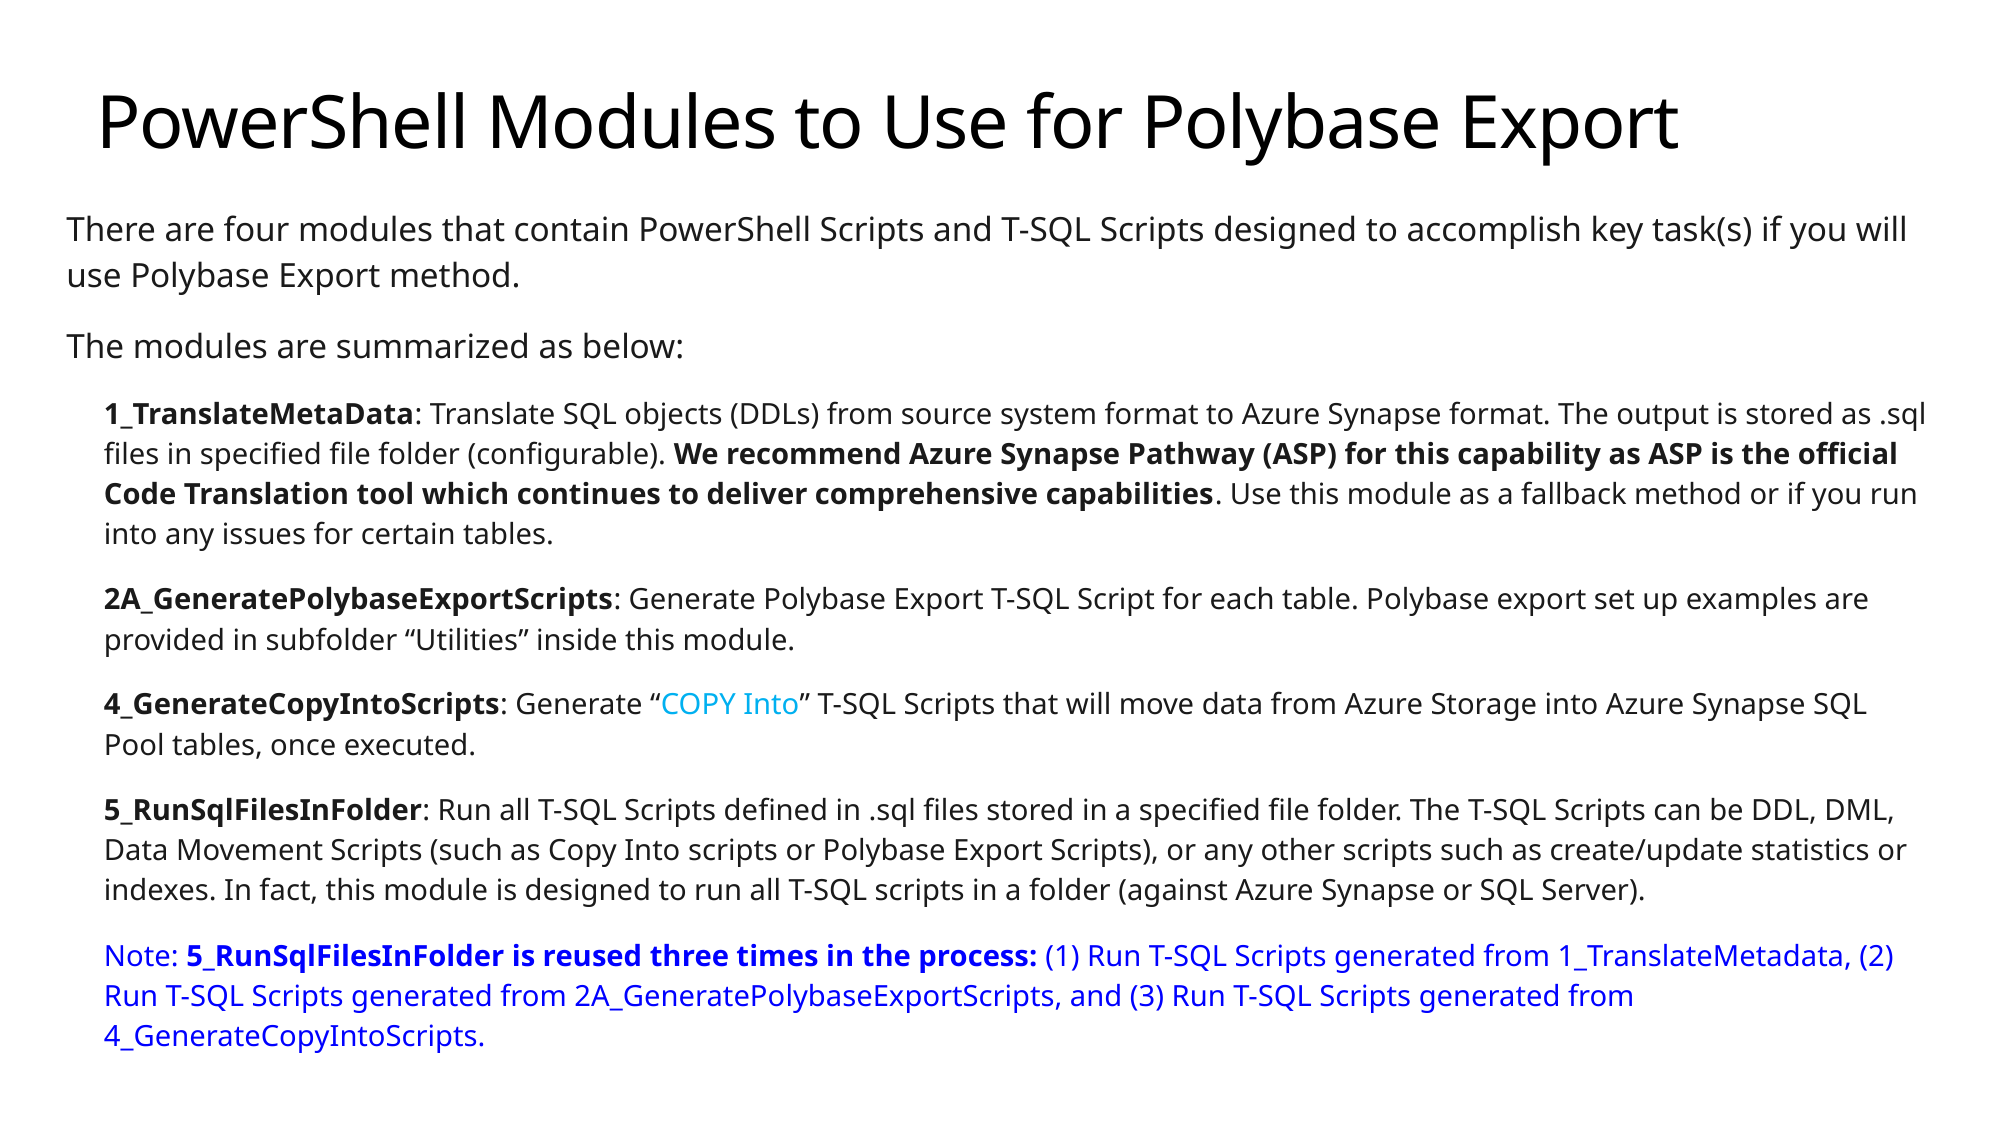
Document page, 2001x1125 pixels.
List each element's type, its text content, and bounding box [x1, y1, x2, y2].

title PowerShell Modules to Use for Polybase Export [96, 75, 1904, 201]
text_box There are four modules that contain PowerShell Scripts and T-SQL Scripts designed to accomplish key task(s) if you will use Polybase Export method. The modules are summarized as below: 1_TranslateMetaData: Translate SQL objects (DDLs) from source system format to Azure Synapse format. The output is stored as .sql files in specified file folder (configurable). We recommend Azure Synapse Pathway (ASP) for this capability as ASP is the official Code Translation tool which continues to deliver comprehensive capabilities. Use this module as a fallback method or if you run into any issues for certain tables. 2A_GeneratePolybaseExportScripts: Generate Polybase Export T-SQL Script for each table. Polybase export set up examples are provided in subfolder “Utilities” inside this module. 4_GenerateCopyIntoScripts: Generate “COPY Into” T-SQL Scripts that will move data from Azure Storage into Azure Synapse SQL Pool tables, once executed. 5_RunSqlFilesInFolder: Run all T-SQL Scripts defined in .sql files stored in a specified file folder. The T-SQL Scripts can be DDL, DML, Data Movement Scripts (such as Copy Into scripts or Polybase Export Scripts), or any other scripts such as create/update statistics or indexes. In fact, this module is designed to run all T-SQL scripts in a folder (against Azure Synapse or SQL Server). Note: 5_RunSqlFilesInFolder is reused three times in the process: (1) Run T-SQL Scripts generated from 1_TranslateMetadata, (2) Run T-SQL Scripts generated from 2A_GeneratePolybaseExportScripts, and (3) Run T-SQL Scripts generated from 4_GenerateCopyIntoScripts. [66, 201, 1934, 1053]
